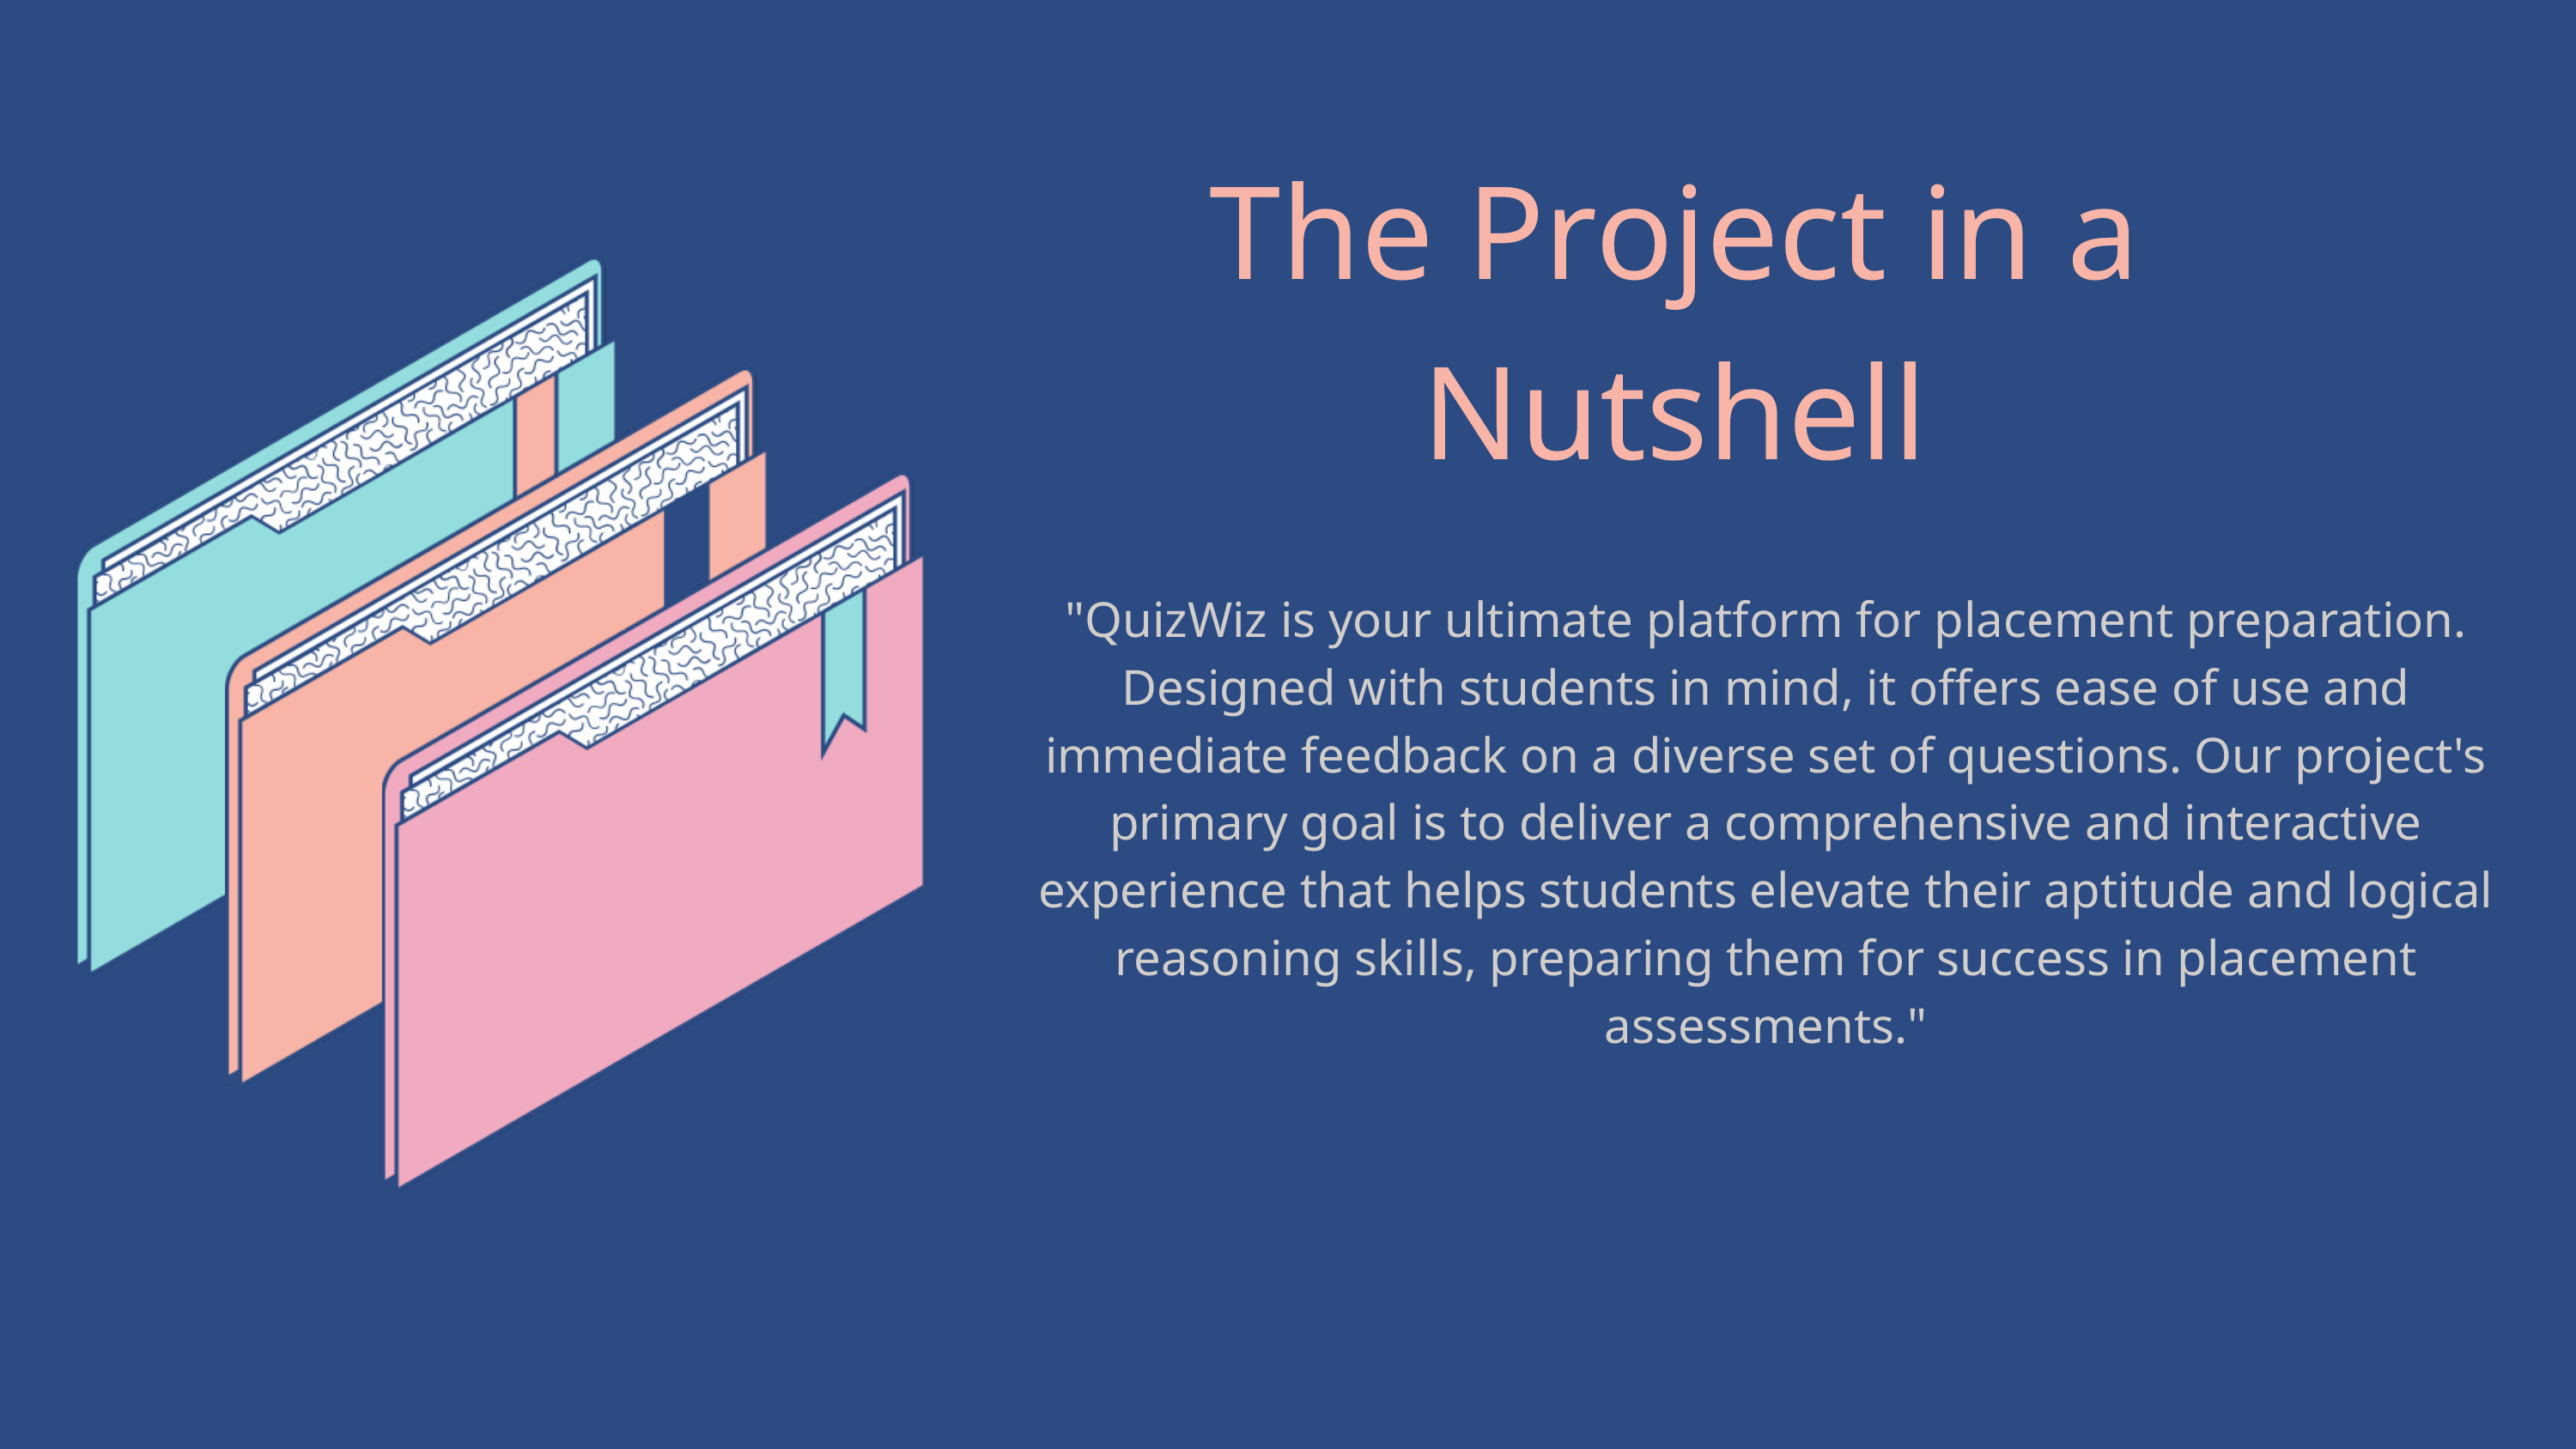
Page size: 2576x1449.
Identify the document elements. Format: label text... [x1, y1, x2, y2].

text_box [74, 255, 928, 1193]
text_box "QuizWiz is your ultimate platform for placement preparation. Designed with students in mind, it offers ease of use and immediate feedback on a diverse set of questions. Our project's primary goal is to deliver a comprehensive and interactive experience that helps students elevate their aptitude and logical reasoning skills, preparing them for success in placement assessments." [1009, 579, 2523, 1053]
text_box The Project in a Nutshell [946, 124, 2403, 486]
